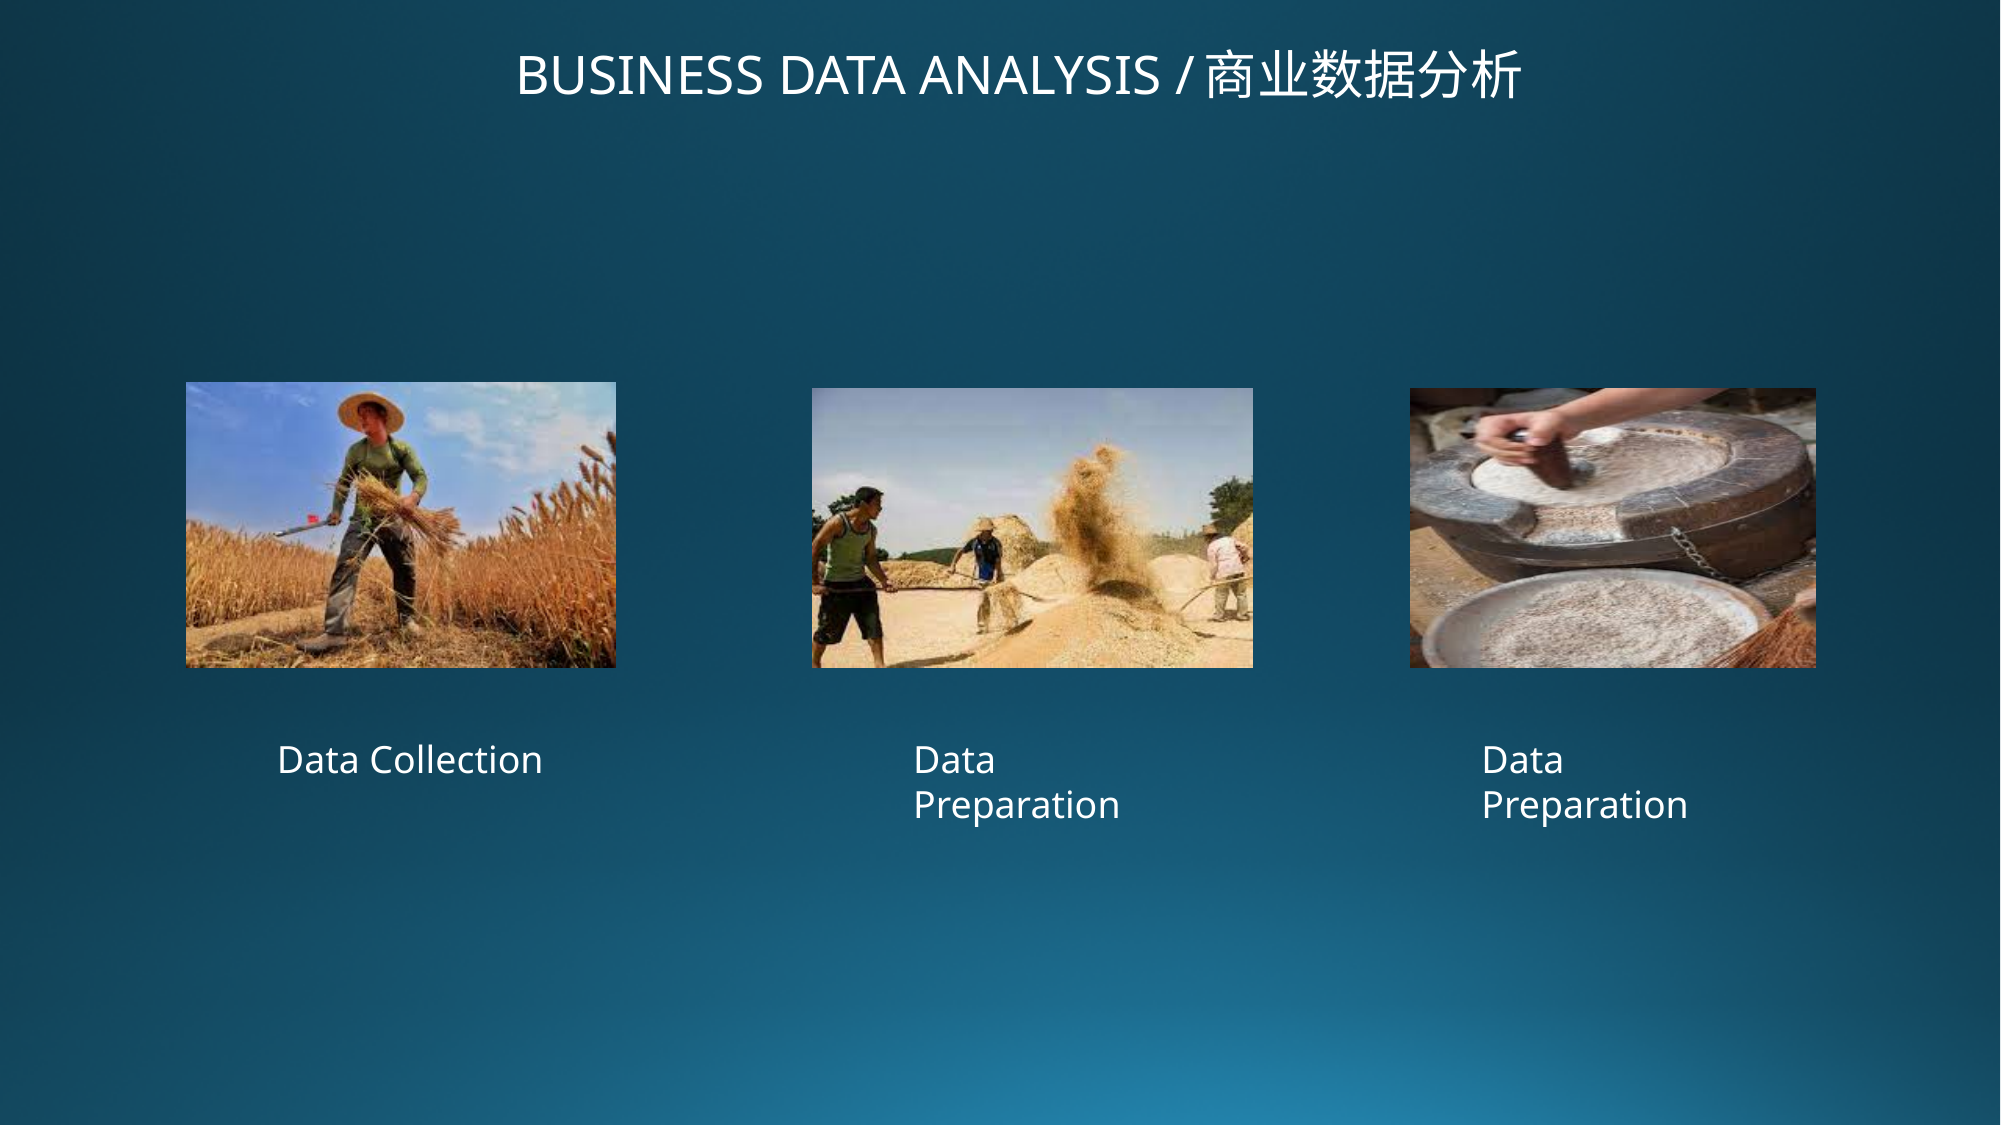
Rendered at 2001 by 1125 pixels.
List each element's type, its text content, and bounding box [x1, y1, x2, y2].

text_box Data Collection [262, 728, 587, 789]
text_box Data Preparation [1466, 728, 1791, 834]
text_box Business Data analysis /商业数据分析 [154, 33, 1884, 227]
text_box Data Preparation [898, 728, 1223, 834]
picture [0, 0, 2001, 1125]
